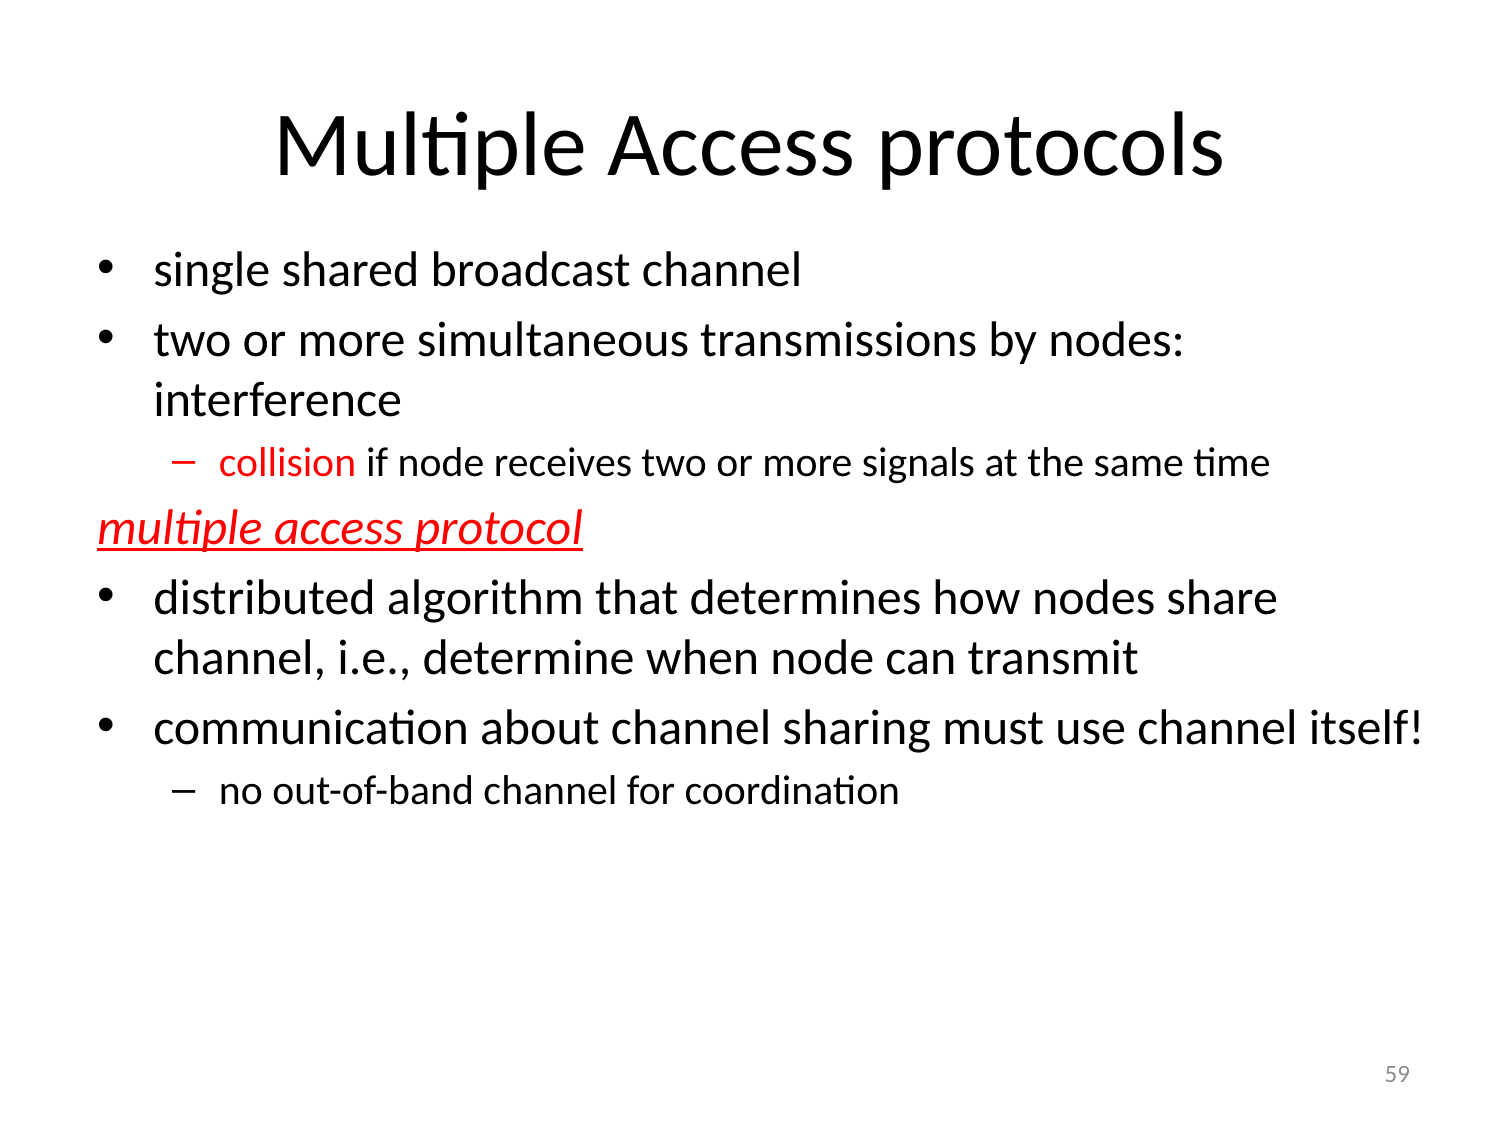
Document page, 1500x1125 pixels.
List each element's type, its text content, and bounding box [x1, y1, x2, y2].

slide_number 59 [1074, 1042, 1425, 1103]
title Multiple Access protocols [75, 45, 1425, 233]
list single shared broadcast channel two or more simultaneous transmissions by nodes: interference collision if node receives two or more signals at the same time multiple access protocol distributed algorithm that determines how nodes share channel, i.e., determine when node can transmit communication about channel sharing must use channel itself! no out-of-band channel for coordination [82, 228, 1460, 992]
